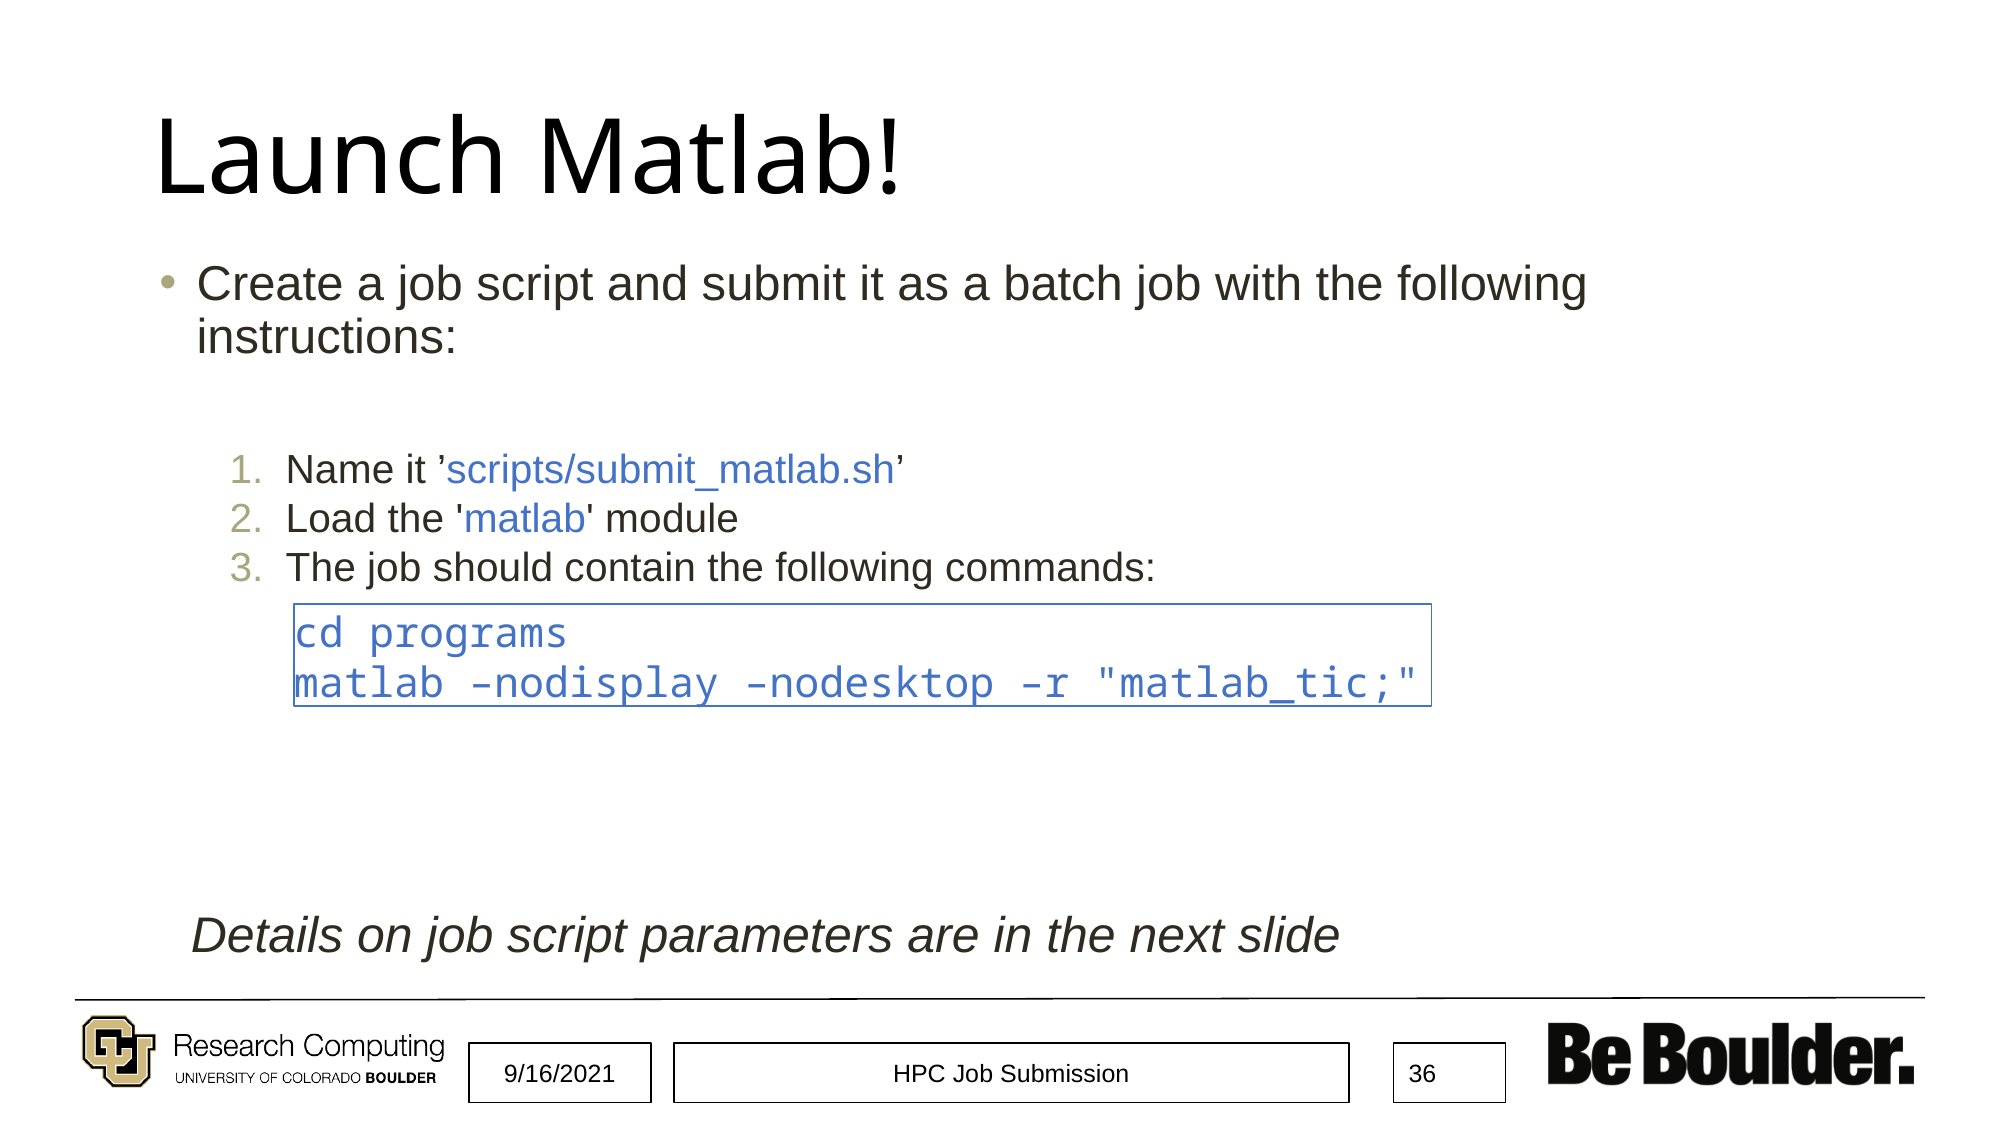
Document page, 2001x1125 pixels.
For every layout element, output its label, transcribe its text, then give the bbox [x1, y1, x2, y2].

picture [1524, 1015, 1938, 1088]
picture [81, 1015, 444, 1088]
text_box Details on job script parameters are in the next slide [175, 894, 1464, 995]
list Create a job script and submit it as a batch job with the following instructions: Name it ’scripts/submit_matlab.sh’ Load the 'matlab' module The job should contain the following commands: [137, 250, 1863, 696]
slide_number ‹#› [1393, 1042, 1506, 1103]
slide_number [468, 1042, 652, 1103]
text_box cd programs matlab –nodisplay –nodesktop –r "matlab_tic;" [293, 603, 1432, 706]
footer HPC Job Submission [673, 1042, 1350, 1103]
title Launch Matlab! [137, 51, 1863, 250]
